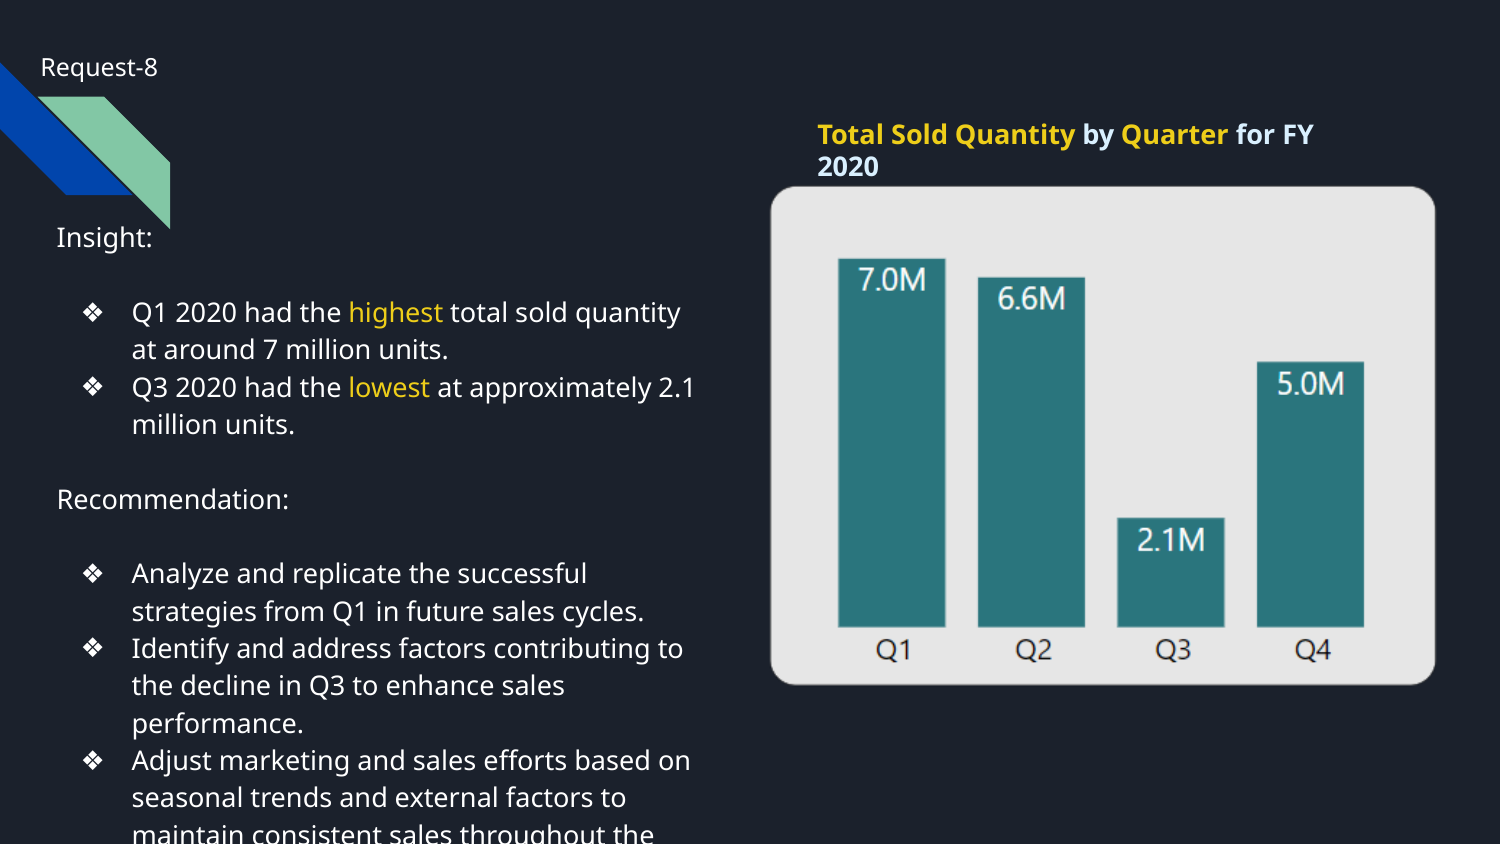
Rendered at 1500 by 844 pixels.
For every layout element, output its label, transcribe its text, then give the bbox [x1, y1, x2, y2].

text_box Insight: Q1 2020 had the highest total sold quantity at around 7 million units. Q3 2020 had the lowest at approximately 2.1 million units. Recommendation: Analyze and replicate the successful strategies from Q1 in future sales cycles. Identify and address factors contributing to the decline in Q3 to enhance sales performance. Adjust marketing and sales efforts based on seasonal trends and external factors to maintain consistent sales throughout the year. [41, 200, 725, 759]
text_box Total Sold Quantity by Quarter for FY 2020 [802, 102, 1396, 153]
picture [735, 154, 1476, 742]
subtitle Request-8 [25, 40, 602, 93]
